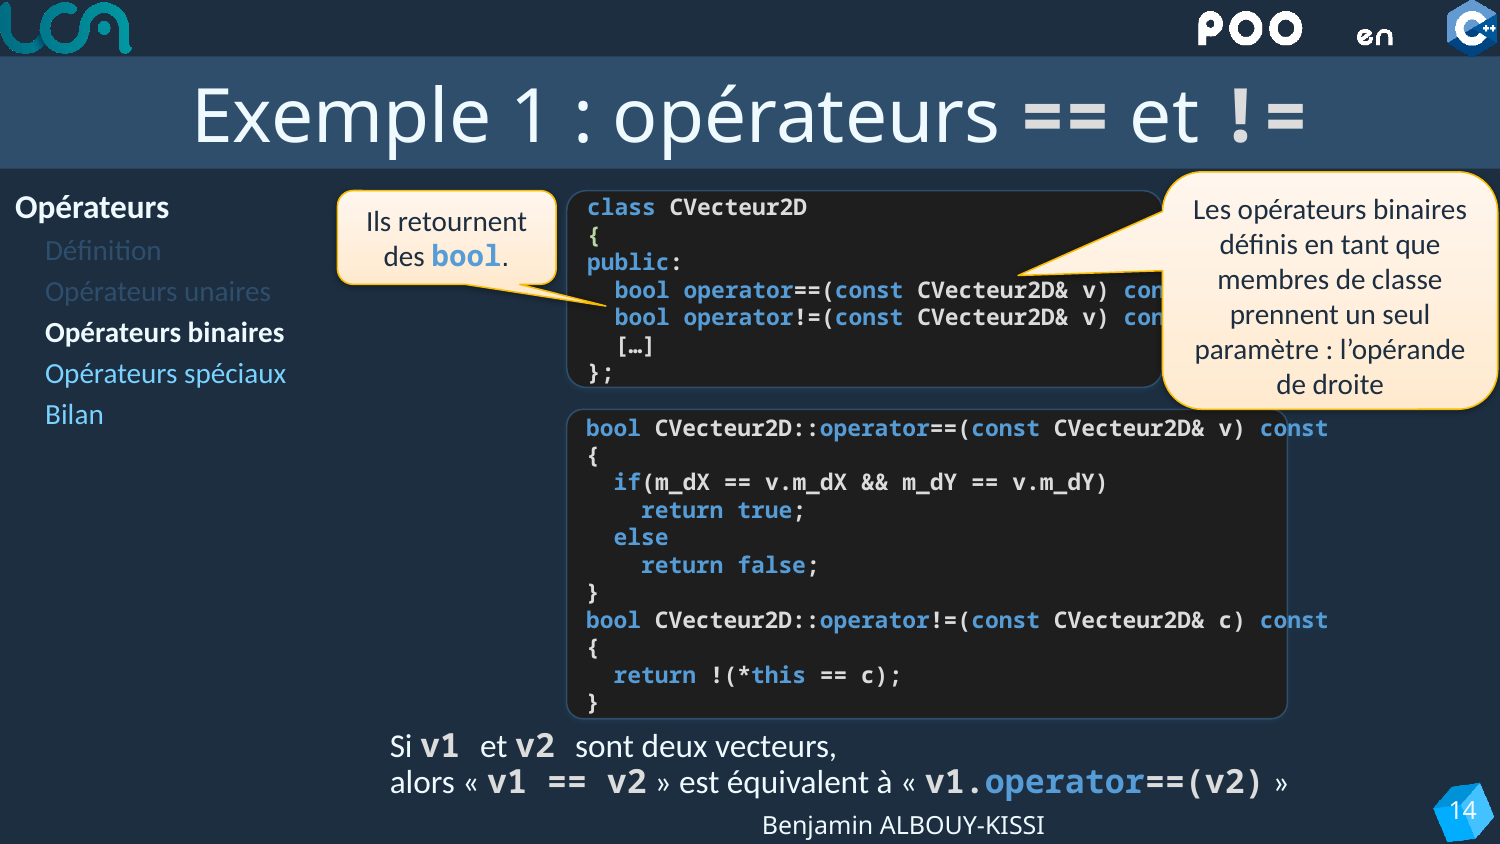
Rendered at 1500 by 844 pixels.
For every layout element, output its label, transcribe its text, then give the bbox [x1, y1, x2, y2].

picture [1433, 835, 1445, 842]
text_box class CVecteur2D { public: bool operator==(const CVecteur2D& v) const; bool operator!=(const CVecteur2D& v) const; […] }; [565, 189, 1159, 389]
footer Benjamin ALBOUY-KISSI [374, 807, 1433, 844]
picture [1465, 835, 1494, 842]
text_box bool CVecteur2D::operator==(const CVecteur2D& v) const { if(m_dX == v.m_dX && m_dY == v.m_dY) return true; else return false; } bool CVecteur2D::operator!=(const CVecteur2D& c) const { return !(*this == c); } [565, 408, 1289, 720]
picture [1486, 782, 1494, 789]
picture [1194, 0, 1500, 57]
text_box Ils retournent des bool. [336, 189, 607, 307]
text_box Les opérateurs binaires définis en tant que membres de classe prennent un seul paramètre : l’opérande de droite [1017, 171, 1499, 411]
title Exemple 1 : opérateurs == et != [24, 56, 1475, 169]
picture [0, 2, 132, 54]
text_box Si v1 et v2 sont deux vecteurs, alors « v1 == v2 » est équivalent à « v1.operator==(v2) » [375, 721, 1486, 809]
list Opérateurs Définition Opérateurs unaires Opérateurs binaires Opérateurs spéciaux Bilan [0, 178, 375, 807]
slide_number 14 [1432, 789, 1494, 835]
